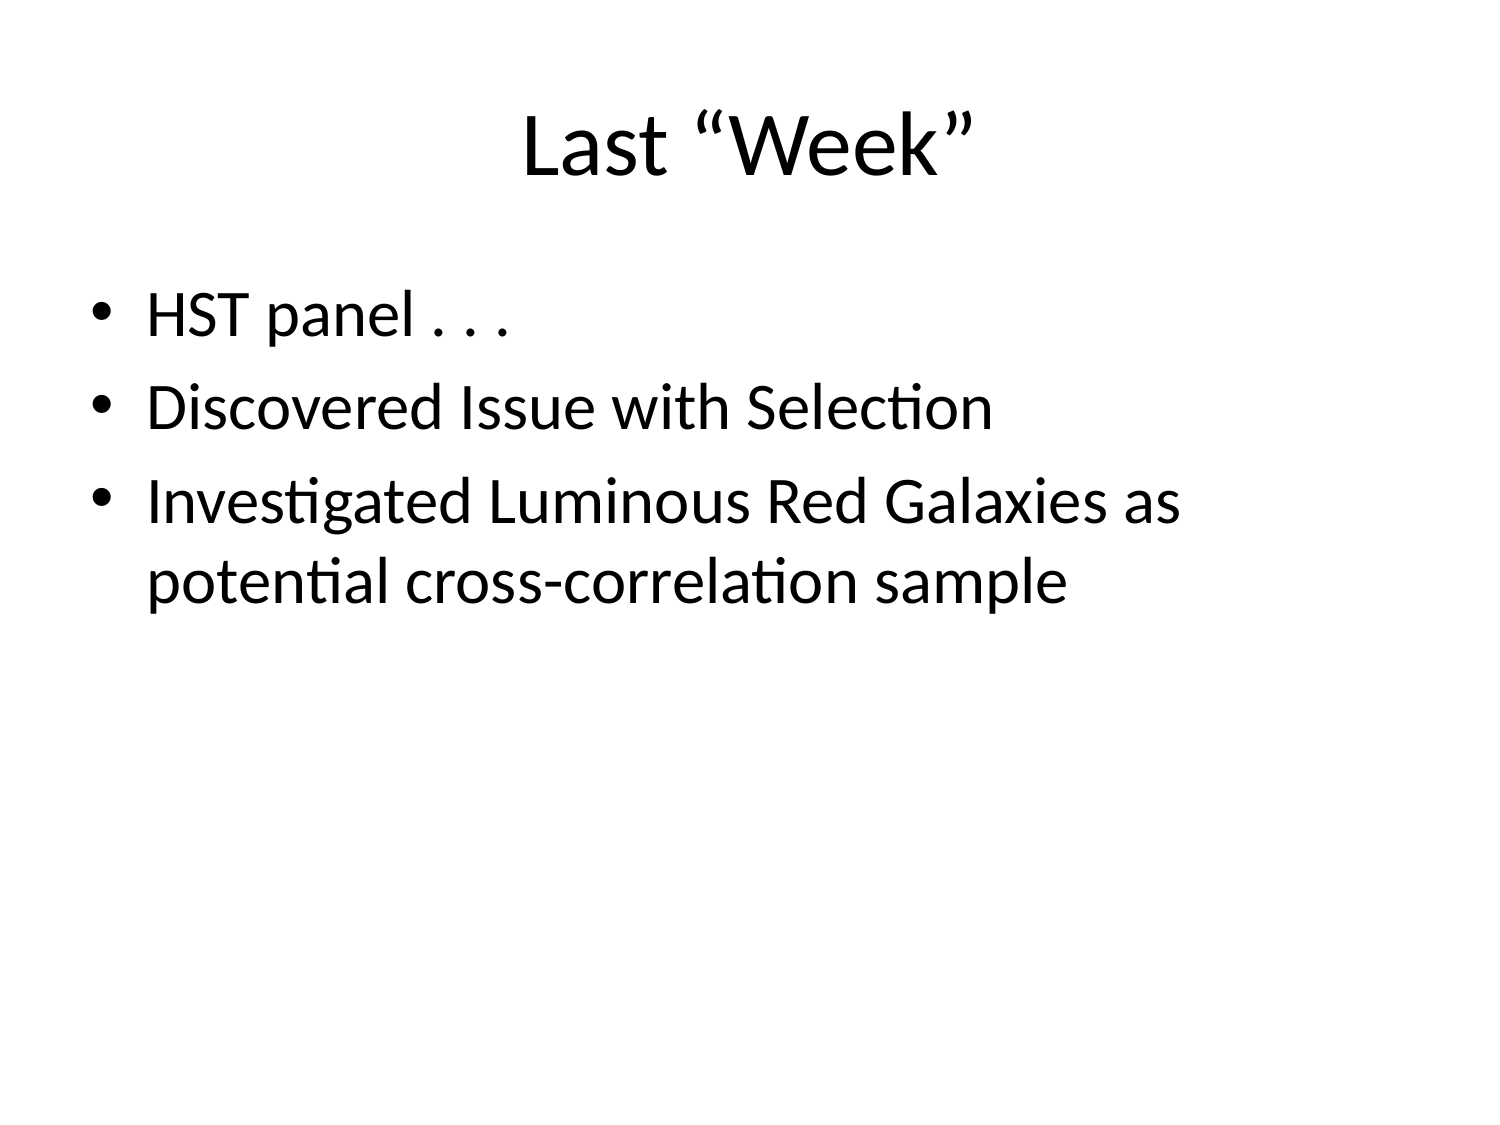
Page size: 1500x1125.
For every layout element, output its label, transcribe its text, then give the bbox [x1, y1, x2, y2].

title Last “Week” [75, 45, 1425, 233]
list HST panel . . . Discovered Issue with Selection Investigated Luminous Red Galaxies as potential cross-correlation sample [75, 262, 1425, 1005]
